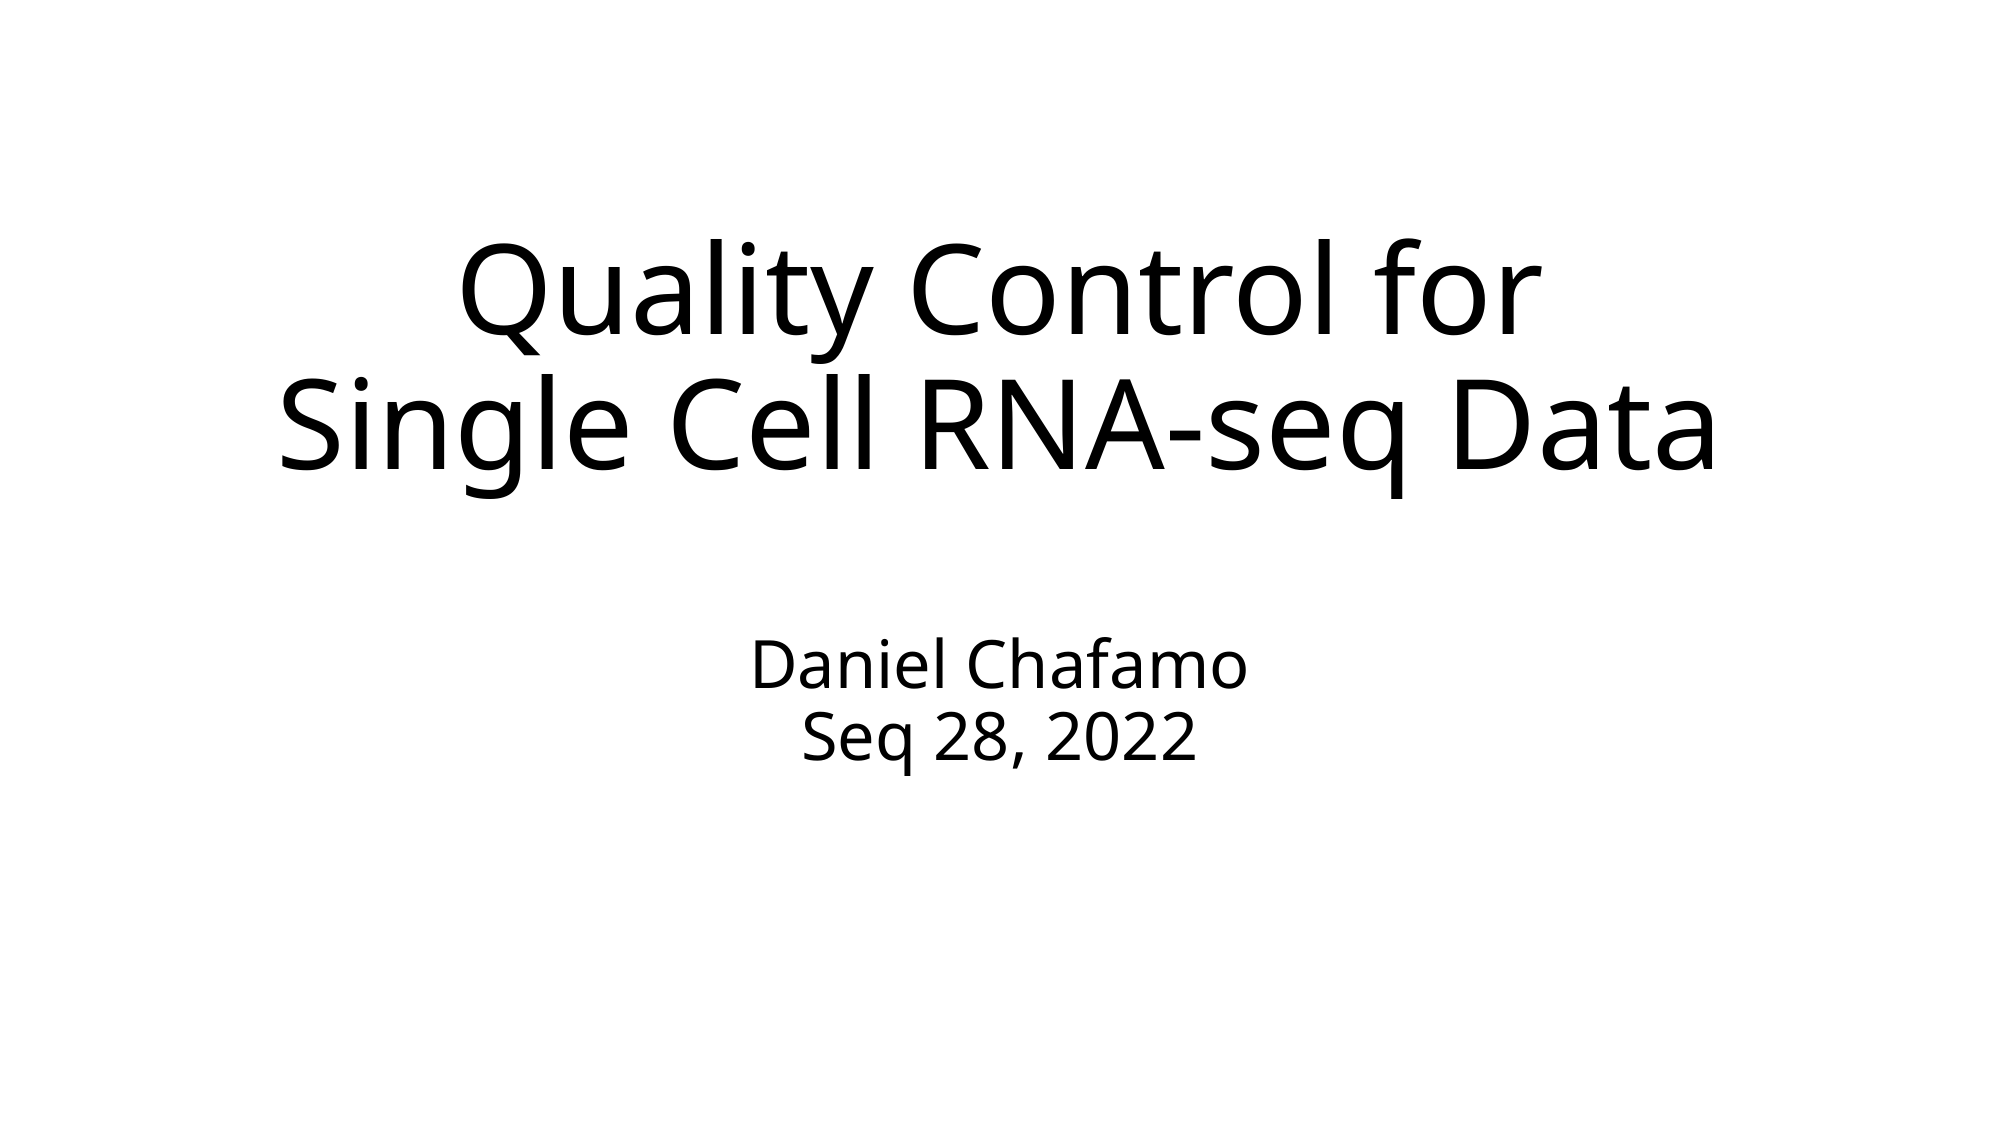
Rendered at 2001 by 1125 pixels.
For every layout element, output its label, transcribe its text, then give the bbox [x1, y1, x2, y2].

title Quality Control for Single Cell RNA-seq Data Daniel Chafamo Seq 28, 2022 [250, 141, 1750, 783]
